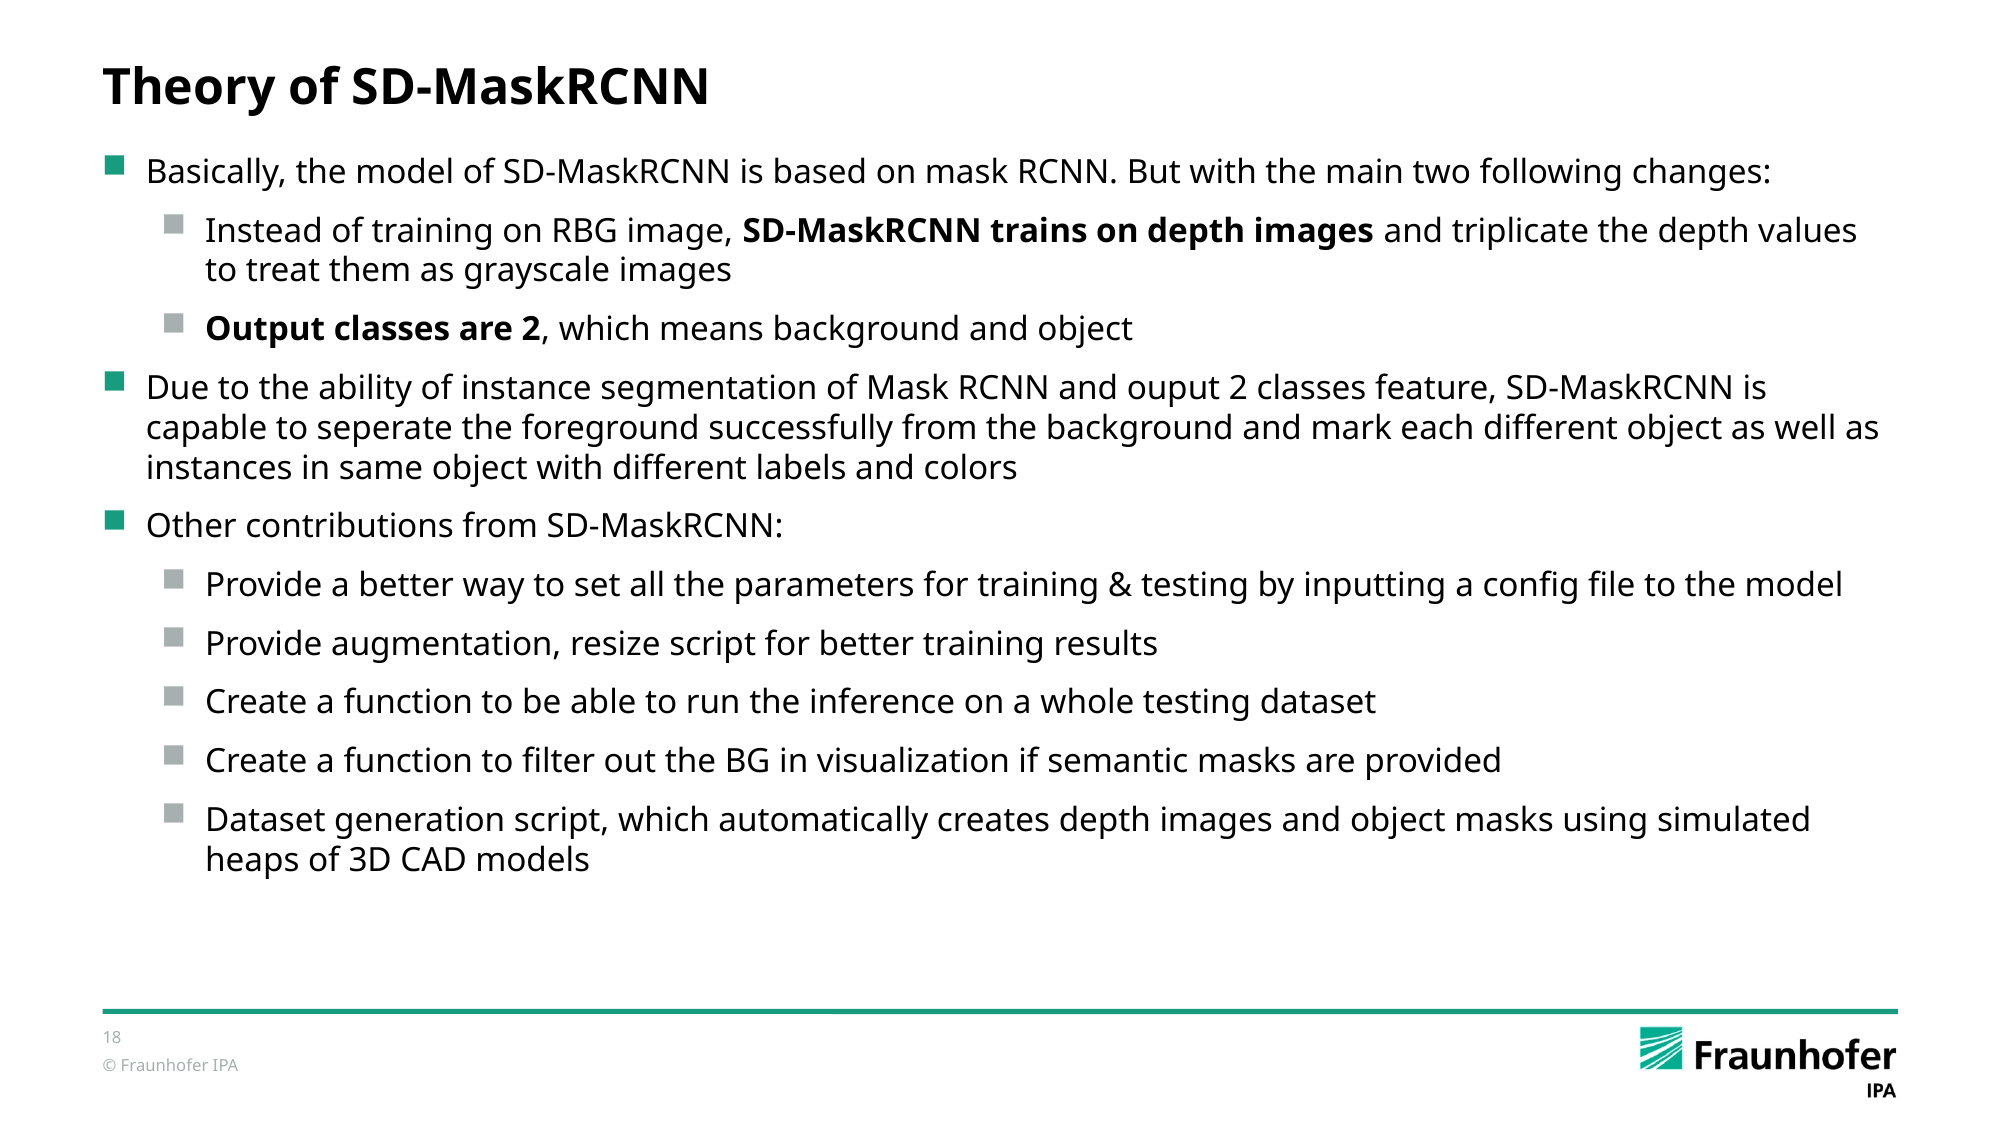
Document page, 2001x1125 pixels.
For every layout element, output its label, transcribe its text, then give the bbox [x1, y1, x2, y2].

picture [1640, 1026, 1898, 1098]
title Theory of SD-MaskRCNN [102, 54, 1898, 149]
list Basically, the model of SD-MaskRCNN is based on mask RCNN. But with the main two following changes: Instead of training on RBG image, SD-MaskRCNN trains on depth images and triplicate the depth values to treat them as grayscale images Output classes are 2, which means background and object Due to the ability of instance segmentation of Mask RCNN and ouput 2 classes feature, SD-MaskRCNN is capable to seperate the foreground successfully from the background and mark each different object as well as instances in same object with different labels and colors Other contributions from SD-MaskRCNN: Provide a better way to set all the parameters for training & testing by inputting a config file to the model Provide augmentation, resize script for better training results Create a function to be able to run the inference on a whole testing dataset Create a function to filter out the BG in visualization if semantic masks are provided Dataset generation script, which automatically creates depth images and object masks using simulated heaps of 3D CAD models [102, 149, 1898, 988]
